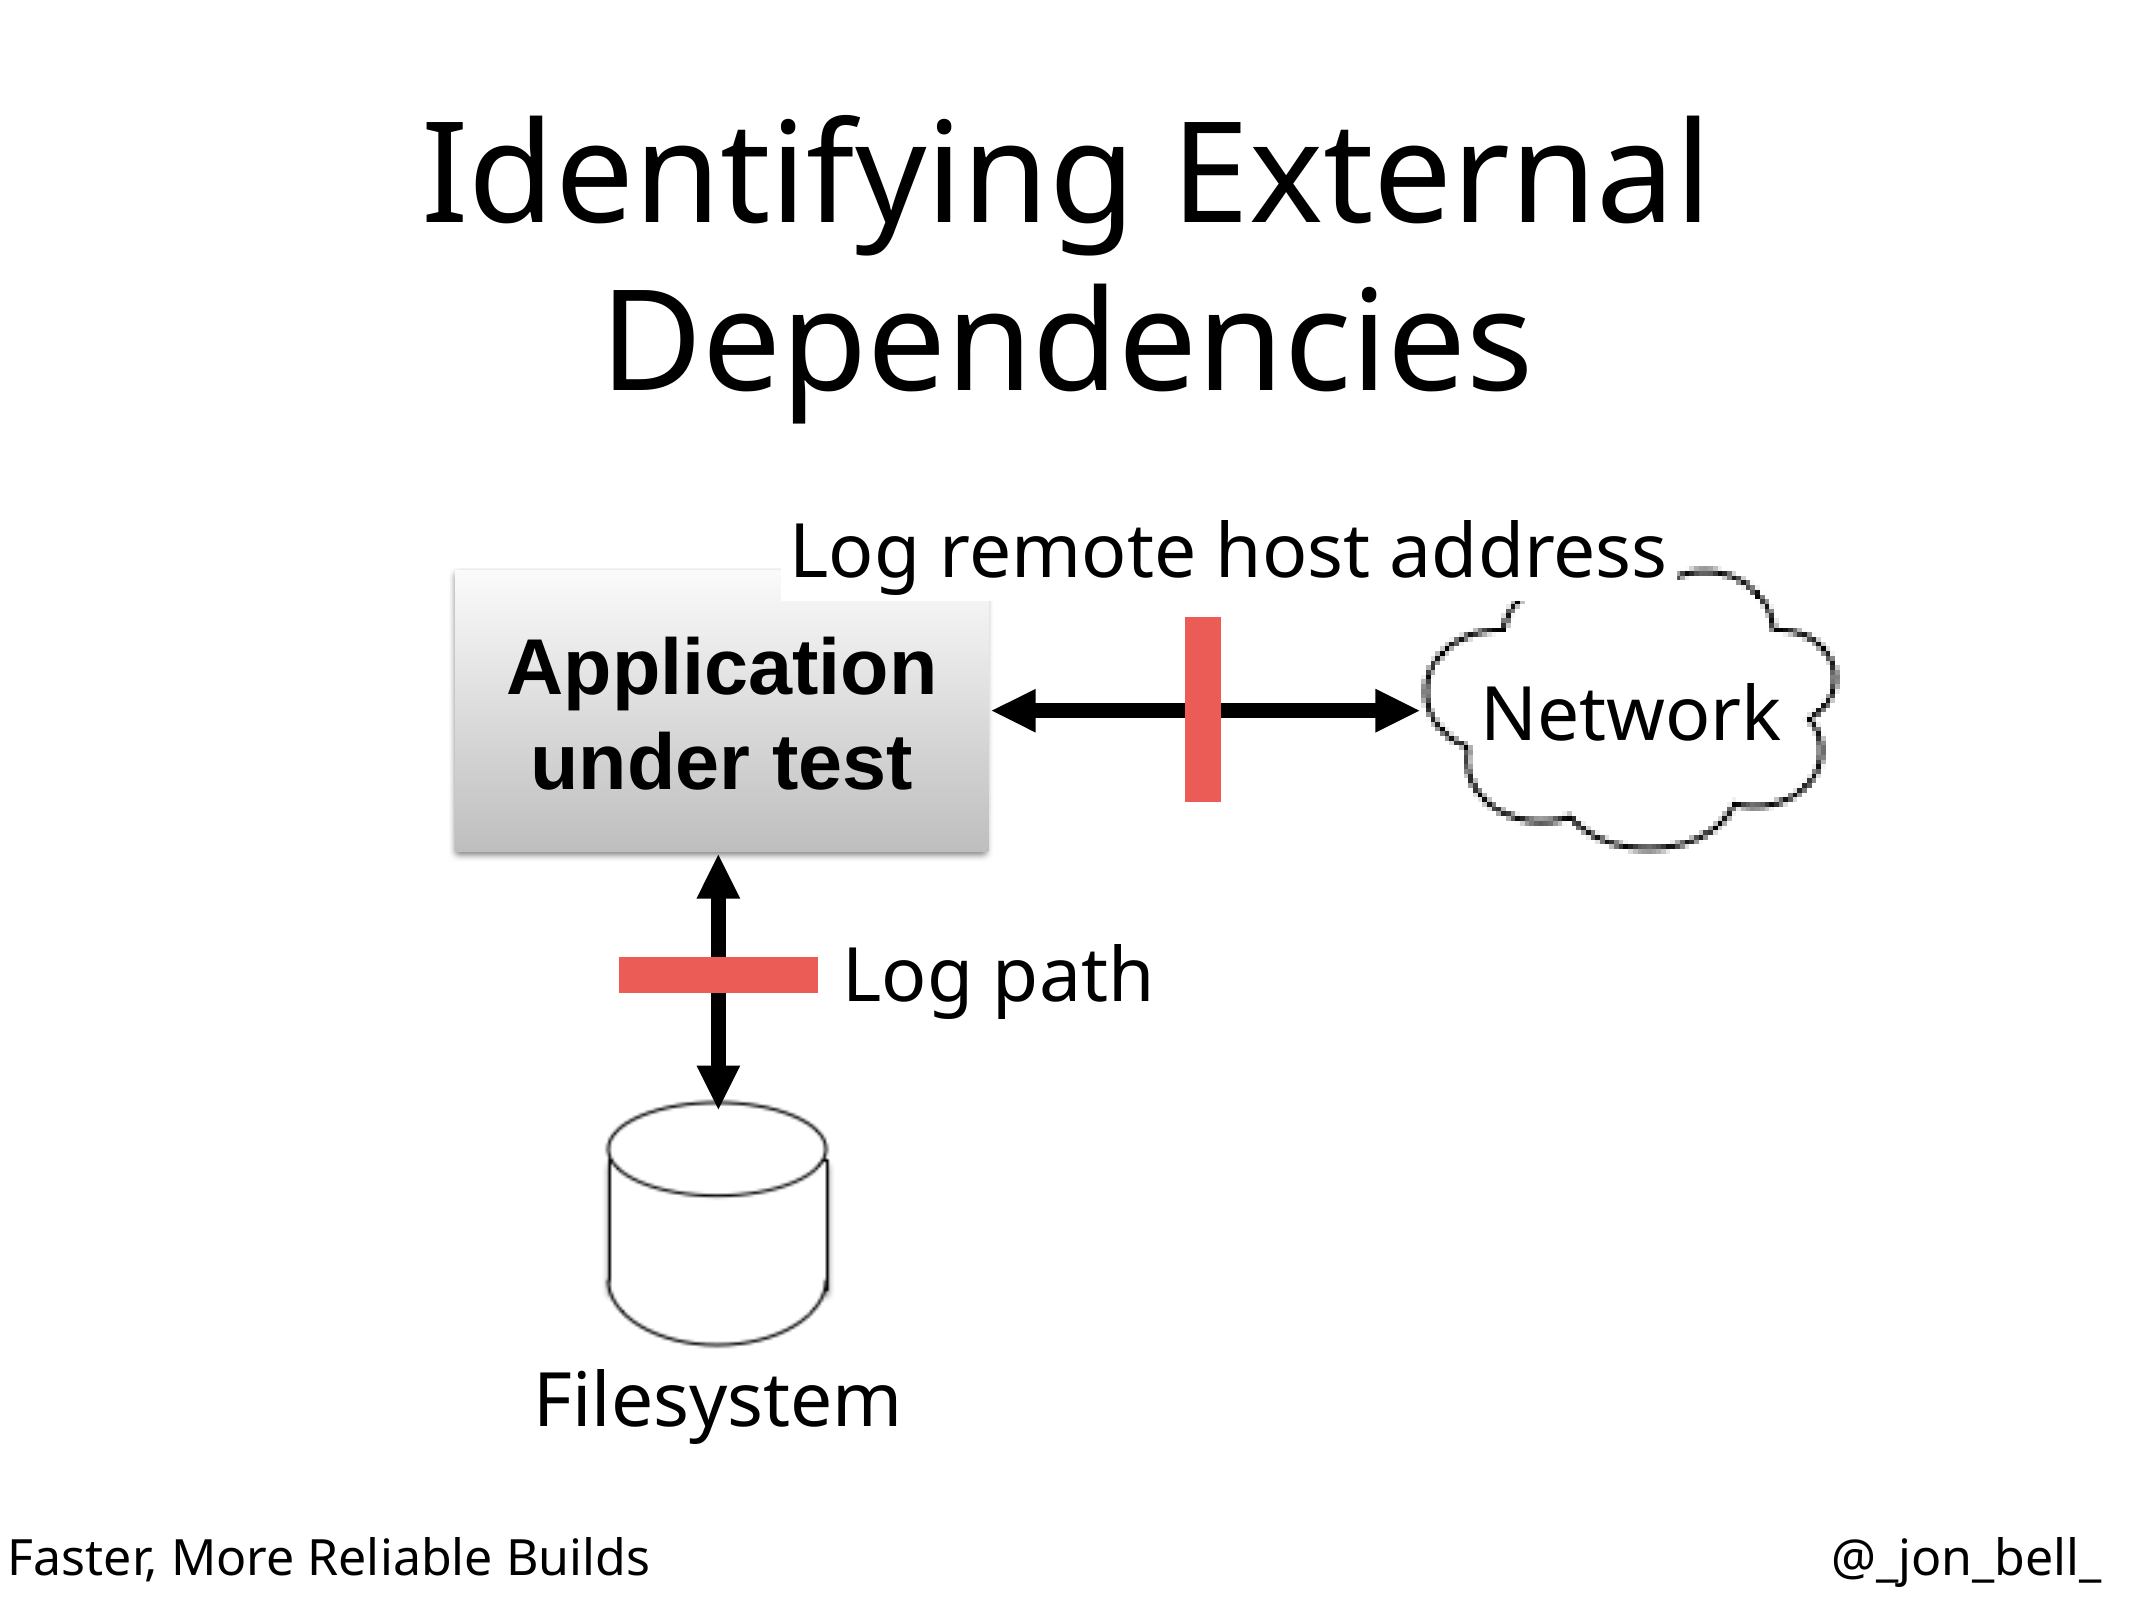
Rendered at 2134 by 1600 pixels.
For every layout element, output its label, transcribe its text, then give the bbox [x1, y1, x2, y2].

text_box [991, 704, 1203, 717]
text_box [1204, 704, 1412, 717]
text_box [712, 854, 725, 974]
text_box Log path [834, 918, 1163, 1026]
text_box Application under test [455, 570, 989, 852]
picture [1417, 562, 1846, 859]
picture [593, 1098, 844, 1354]
text_box Log remote host address [781, 494, 1678, 601]
title Identifying External Dependencies [155, 72, 1978, 428]
text_box Filesystem [525, 1342, 912, 1450]
